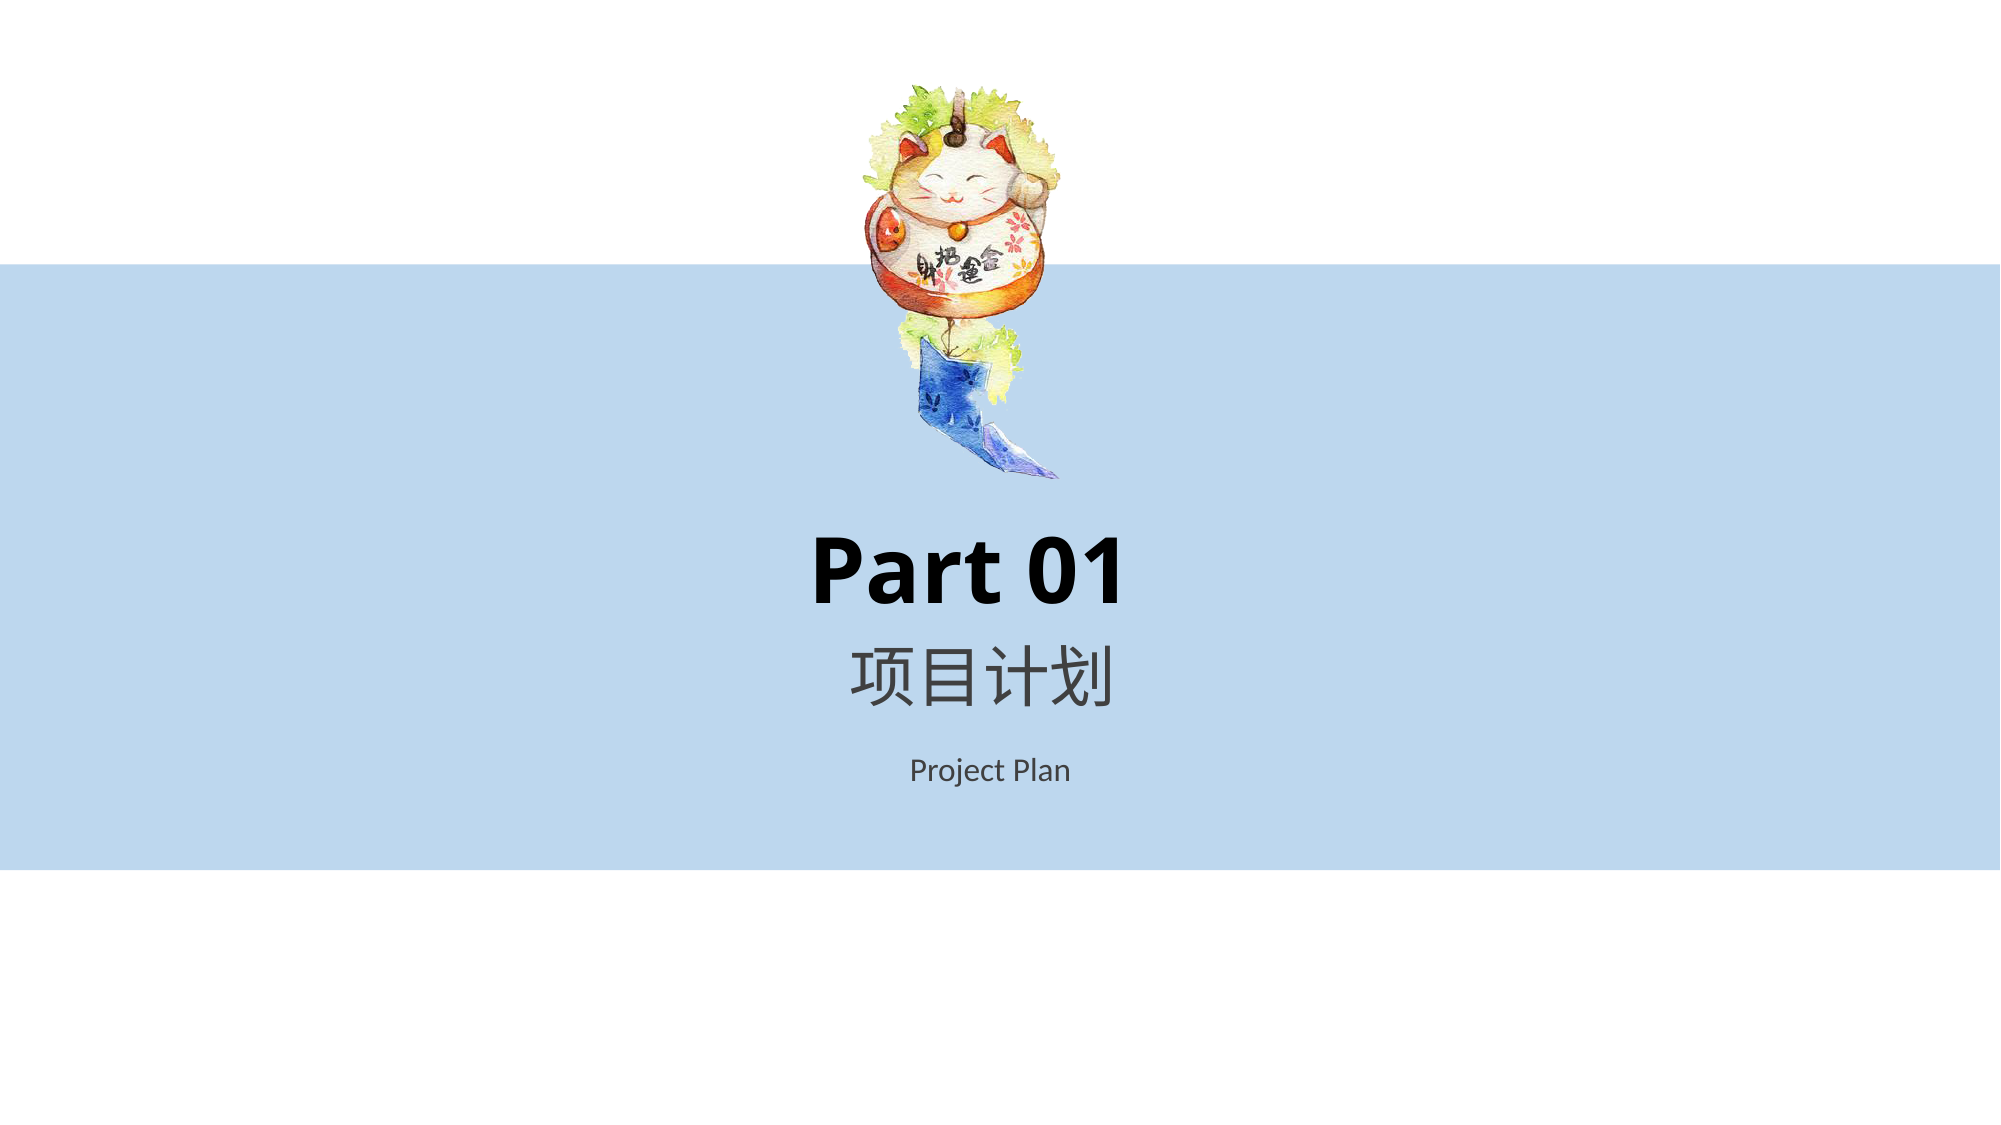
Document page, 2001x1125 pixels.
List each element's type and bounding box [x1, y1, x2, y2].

text_box [0, 263, 2000, 871]
picture [855, 76, 1069, 487]
text_box [574, 504, 1392, 804]
